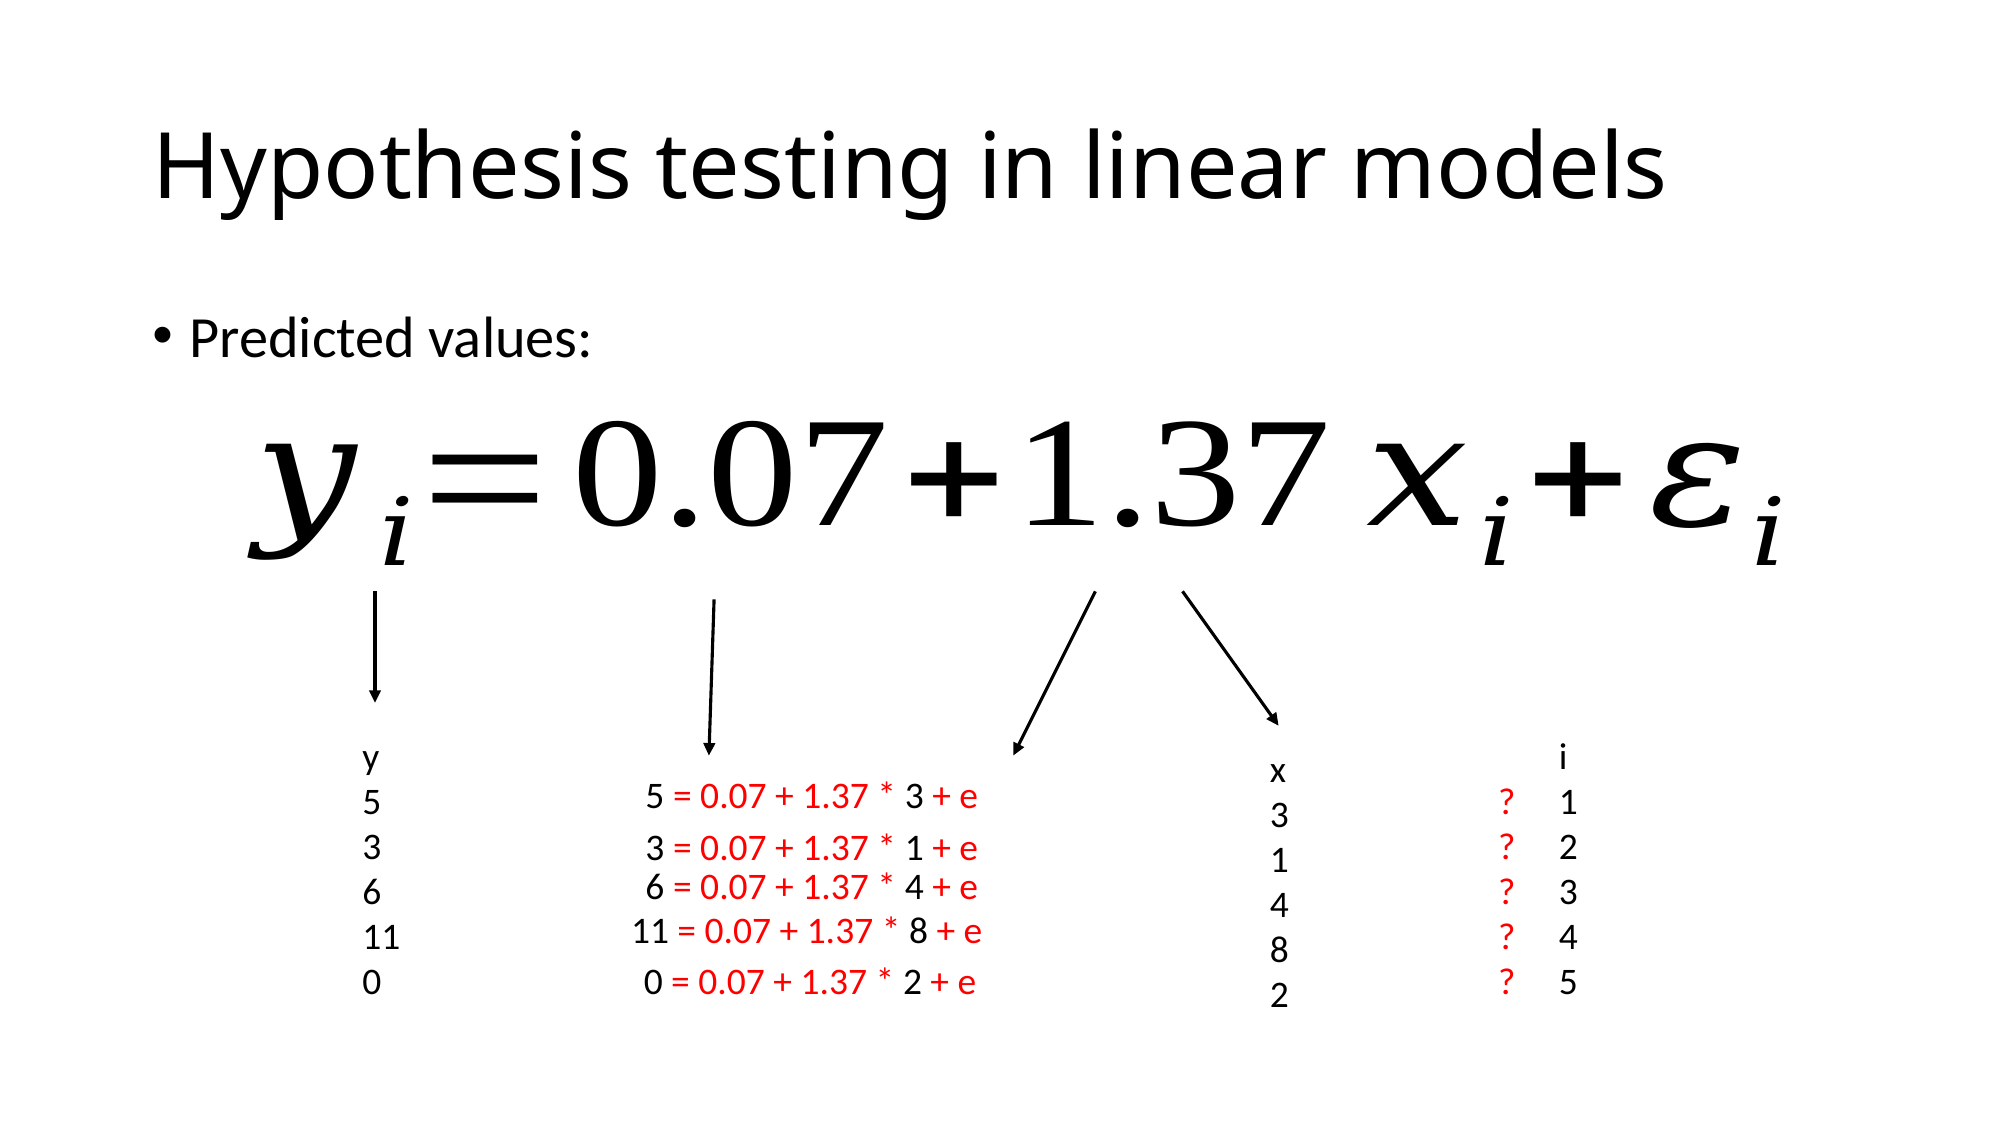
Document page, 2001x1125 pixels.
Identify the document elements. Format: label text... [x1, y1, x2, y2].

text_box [1182, 591, 1279, 726]
text_box y 5 3 6 11 0 [347, 724, 416, 1010]
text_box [708, 599, 715, 756]
text_box i 1 2 3 4 5 [1543, 724, 1593, 1010]
text_box 5 = 0.07 + 1.37 * 3 + e [630, 763, 994, 816]
text_box x 3 1 4 8 2 [1255, 738, 1305, 1023]
text_box 6 = 0.07 + 1.37 * 4 + e [630, 854, 994, 915]
list Predicted values: [137, 299, 1863, 1014]
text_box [1013, 591, 1096, 756]
text_box 11 = 0.07 + 1.37 * 8 + e [616, 898, 998, 959]
title Hypothesis testing in linear models [137, 59, 1863, 278]
text_box 0 = 0.07 + 1.37 * 2 + e [629, 949, 992, 1009]
text_box 3 = 0.07 + 1.37 * 1 + e [630, 816, 994, 854]
